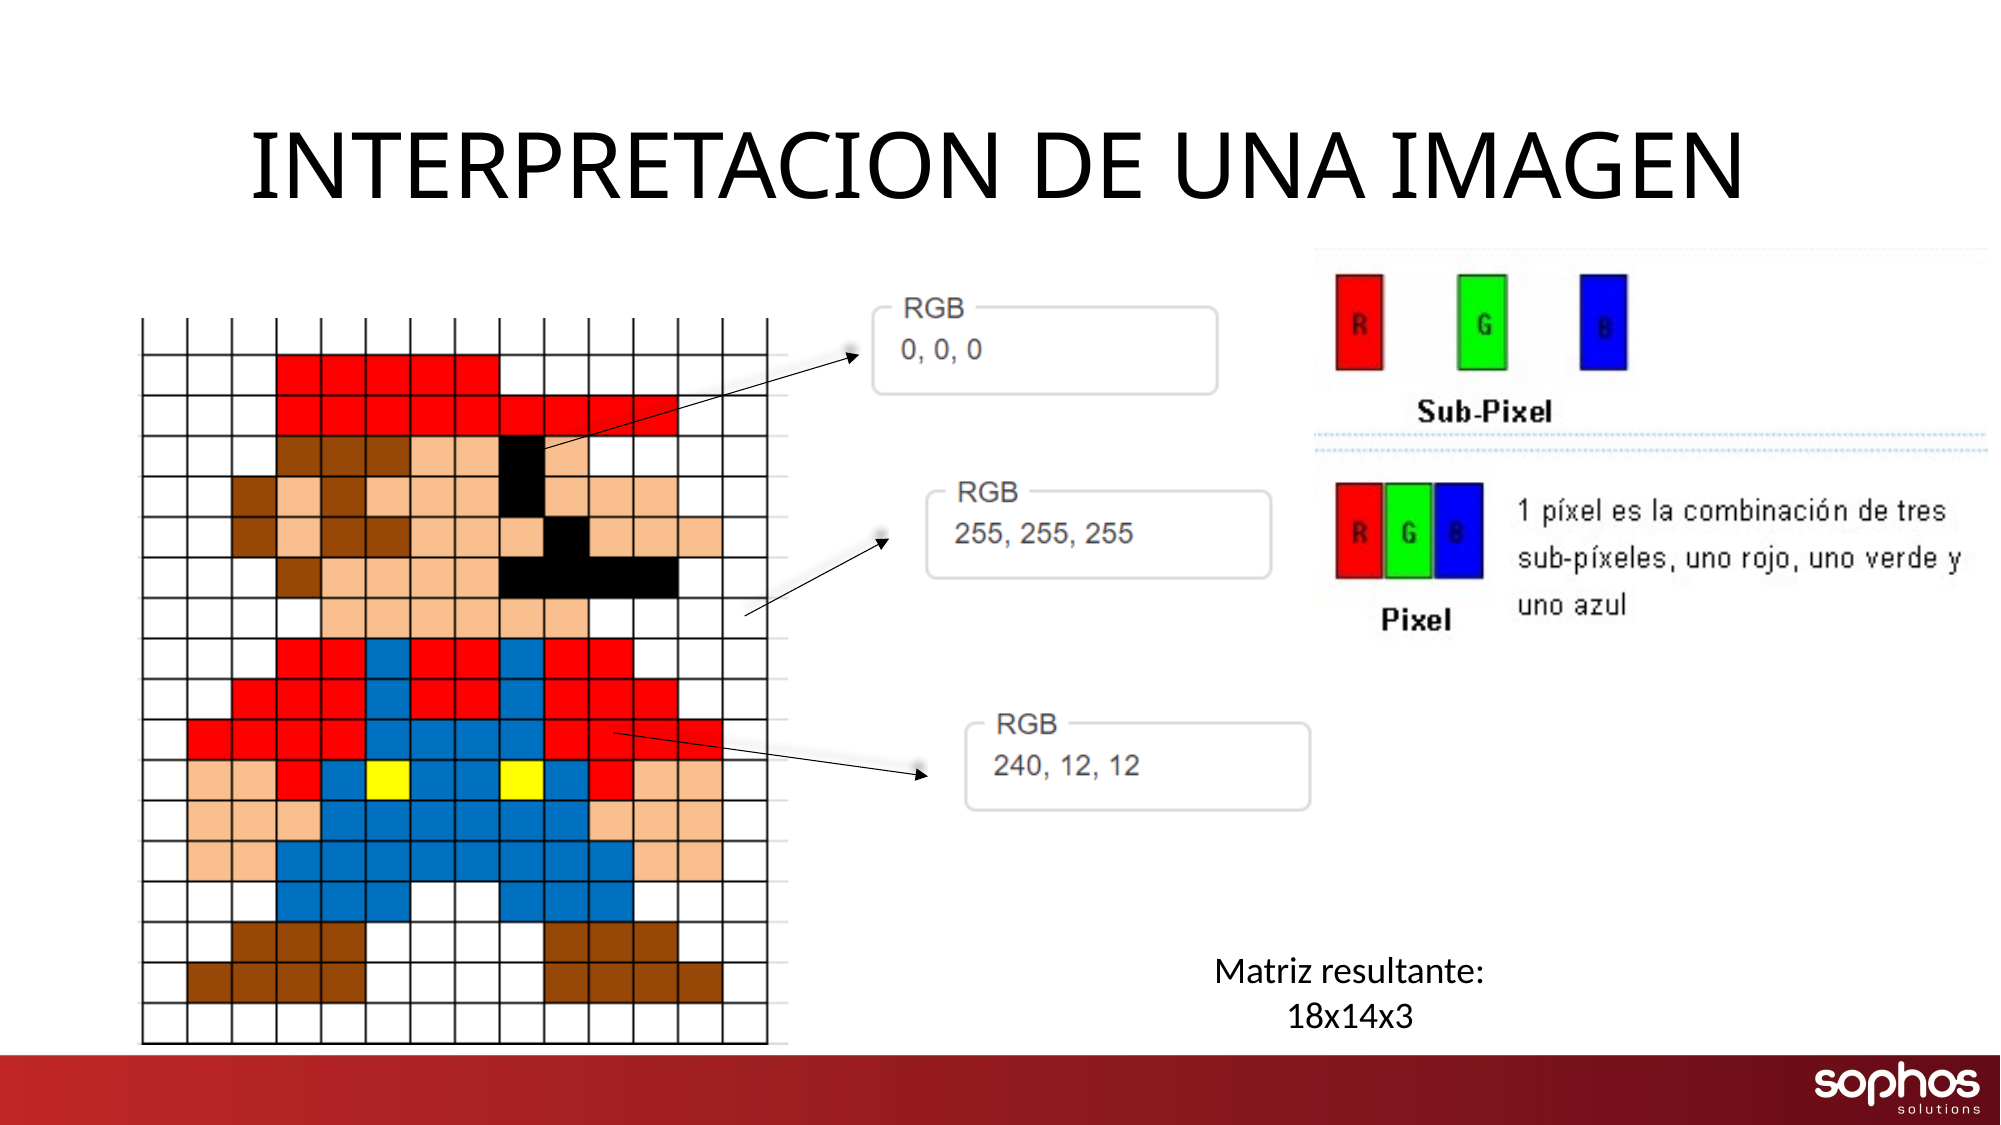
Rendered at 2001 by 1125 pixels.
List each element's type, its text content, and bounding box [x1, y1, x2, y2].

title INTERPRETACION DE UNA IMAGEN [137, 59, 1863, 278]
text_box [613, 732, 928, 777]
picture [0, 0, 2000, 1125]
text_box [744, 538, 890, 616]
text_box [523, 354, 860, 456]
text_box Matriz resultante: 18x14x3 [927, 938, 1772, 1044]
